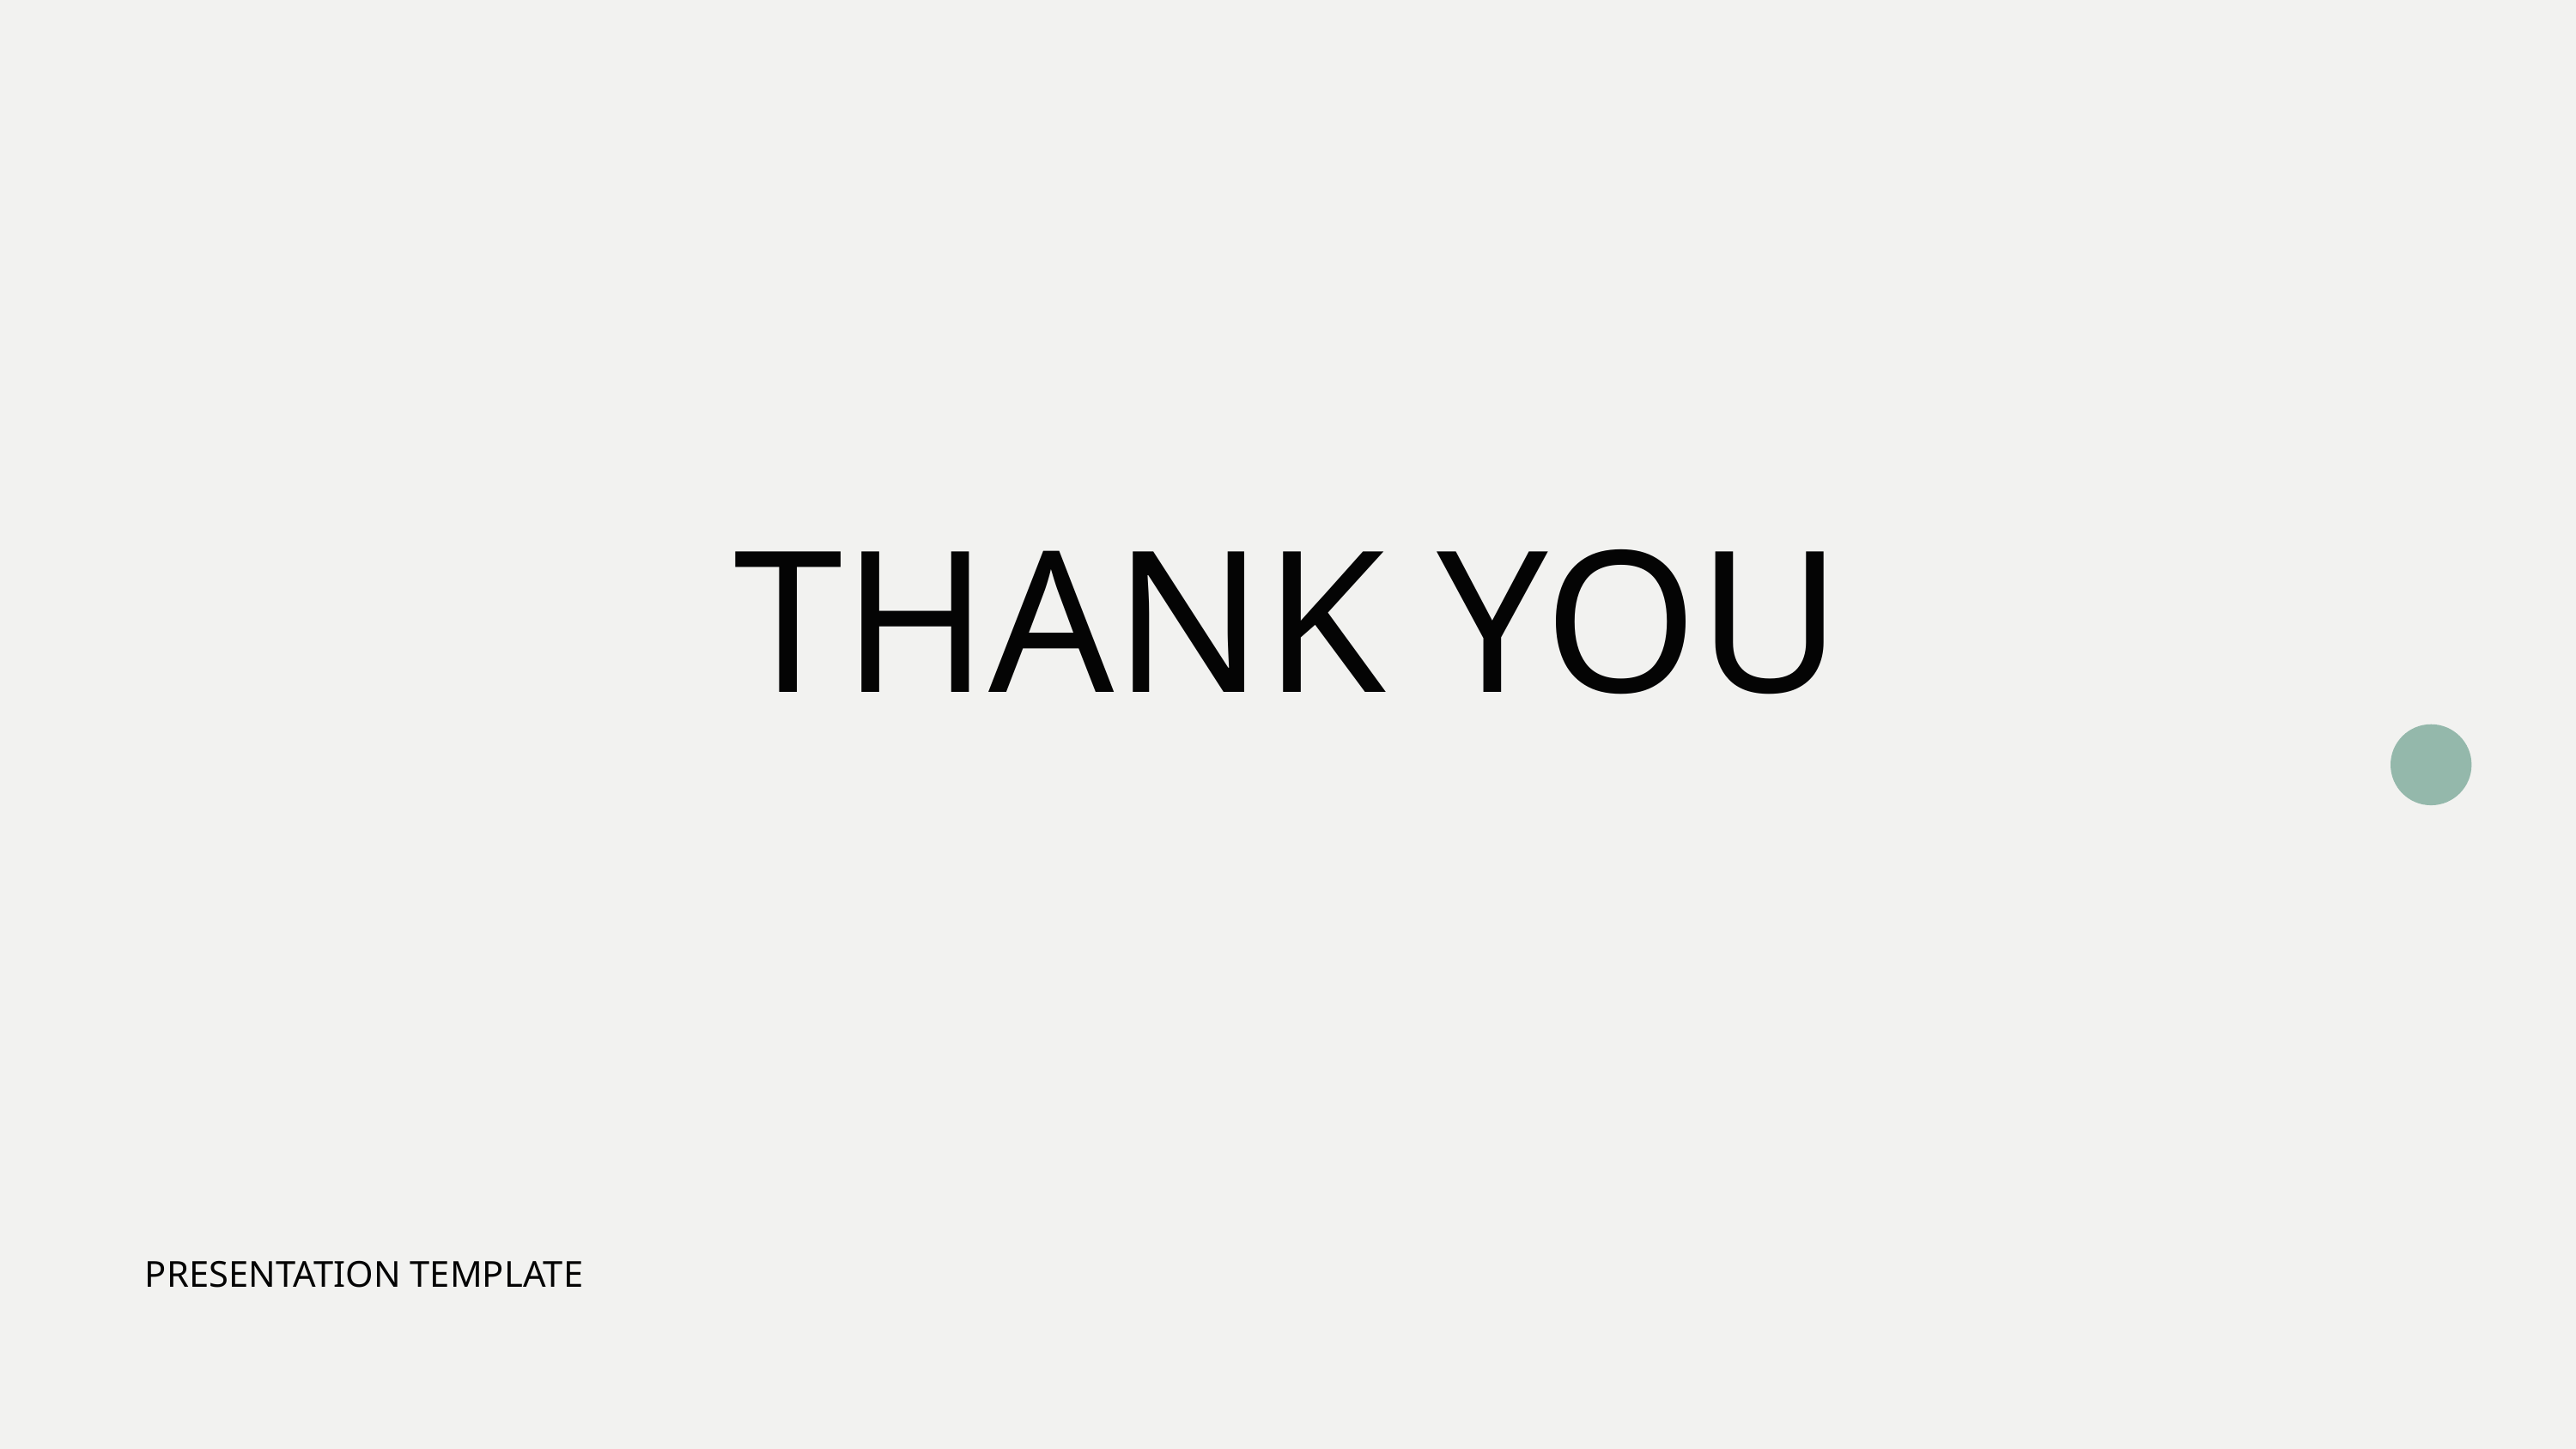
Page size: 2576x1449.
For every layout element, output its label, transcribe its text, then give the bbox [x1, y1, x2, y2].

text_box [2390, 724, 2472, 806]
text_box THANK YOU [458, 515, 2118, 732]
text_box PRESENTATION TEMPLATE [144, 1257, 855, 1295]
